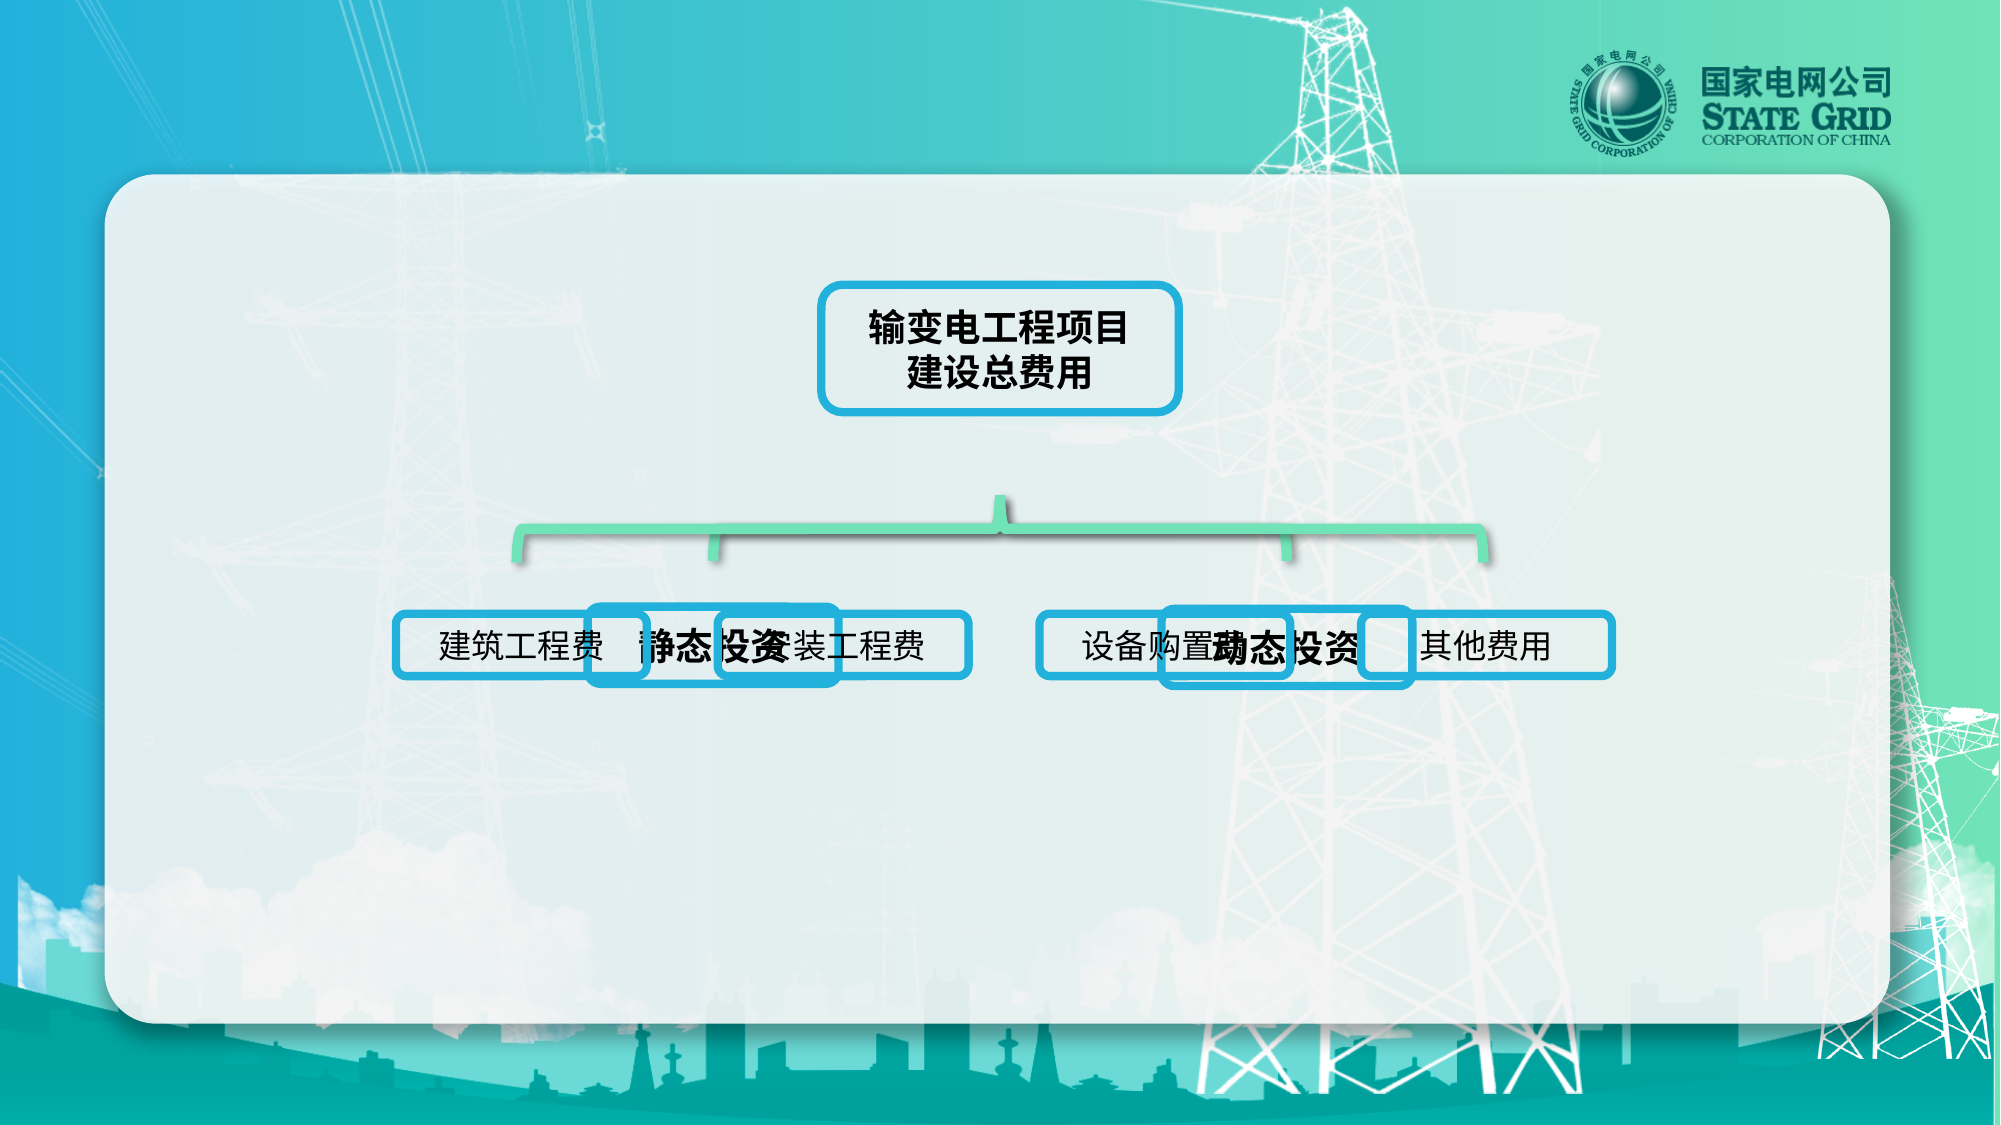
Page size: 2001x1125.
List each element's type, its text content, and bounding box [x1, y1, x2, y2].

text_box [516, 495, 1484, 563]
text_box 建筑工程费 [394, 612, 648, 678]
text_box 静态投资 [588, 605, 838, 685]
text_box 安装工程费 [716, 612, 970, 678]
picture [0, 0, 1999, 1125]
text_box 输变电工程项目 建设总费用 [820, 283, 1180, 414]
text_box 动态投资 [1161, 607, 1413, 688]
text_box 设备购置费 [1038, 612, 1292, 678]
text_box 其他费用 [1360, 612, 1614, 678]
